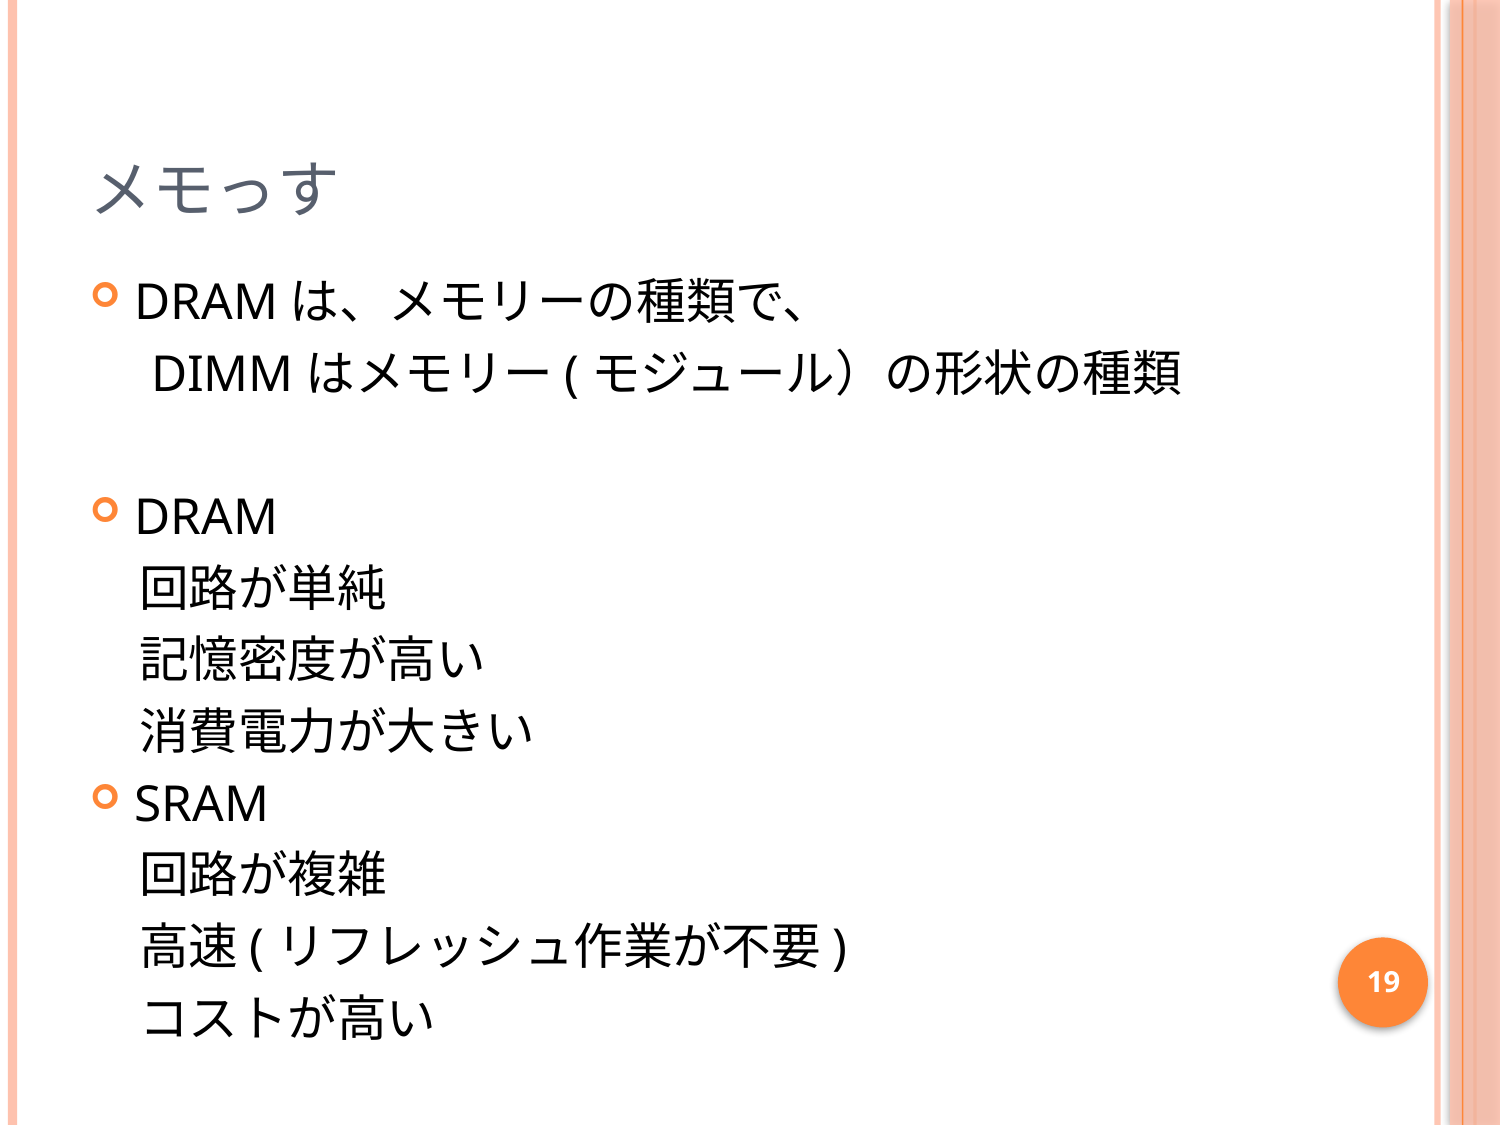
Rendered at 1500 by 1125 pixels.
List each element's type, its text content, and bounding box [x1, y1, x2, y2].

title メモっす [75, 45, 1300, 233]
slide_number 19 [1333, 940, 1434, 1027]
list DRAMは、メモリーの種類で、 DIMMはメモリー(モジュール）の形状の種類 DRAM 回路が単純 記憶密度が高い 消費電力が大きい SRAM 回路が複雑 高速(リフレッシュ作業が不要) コストが高い [75, 262, 1300, 1062]
